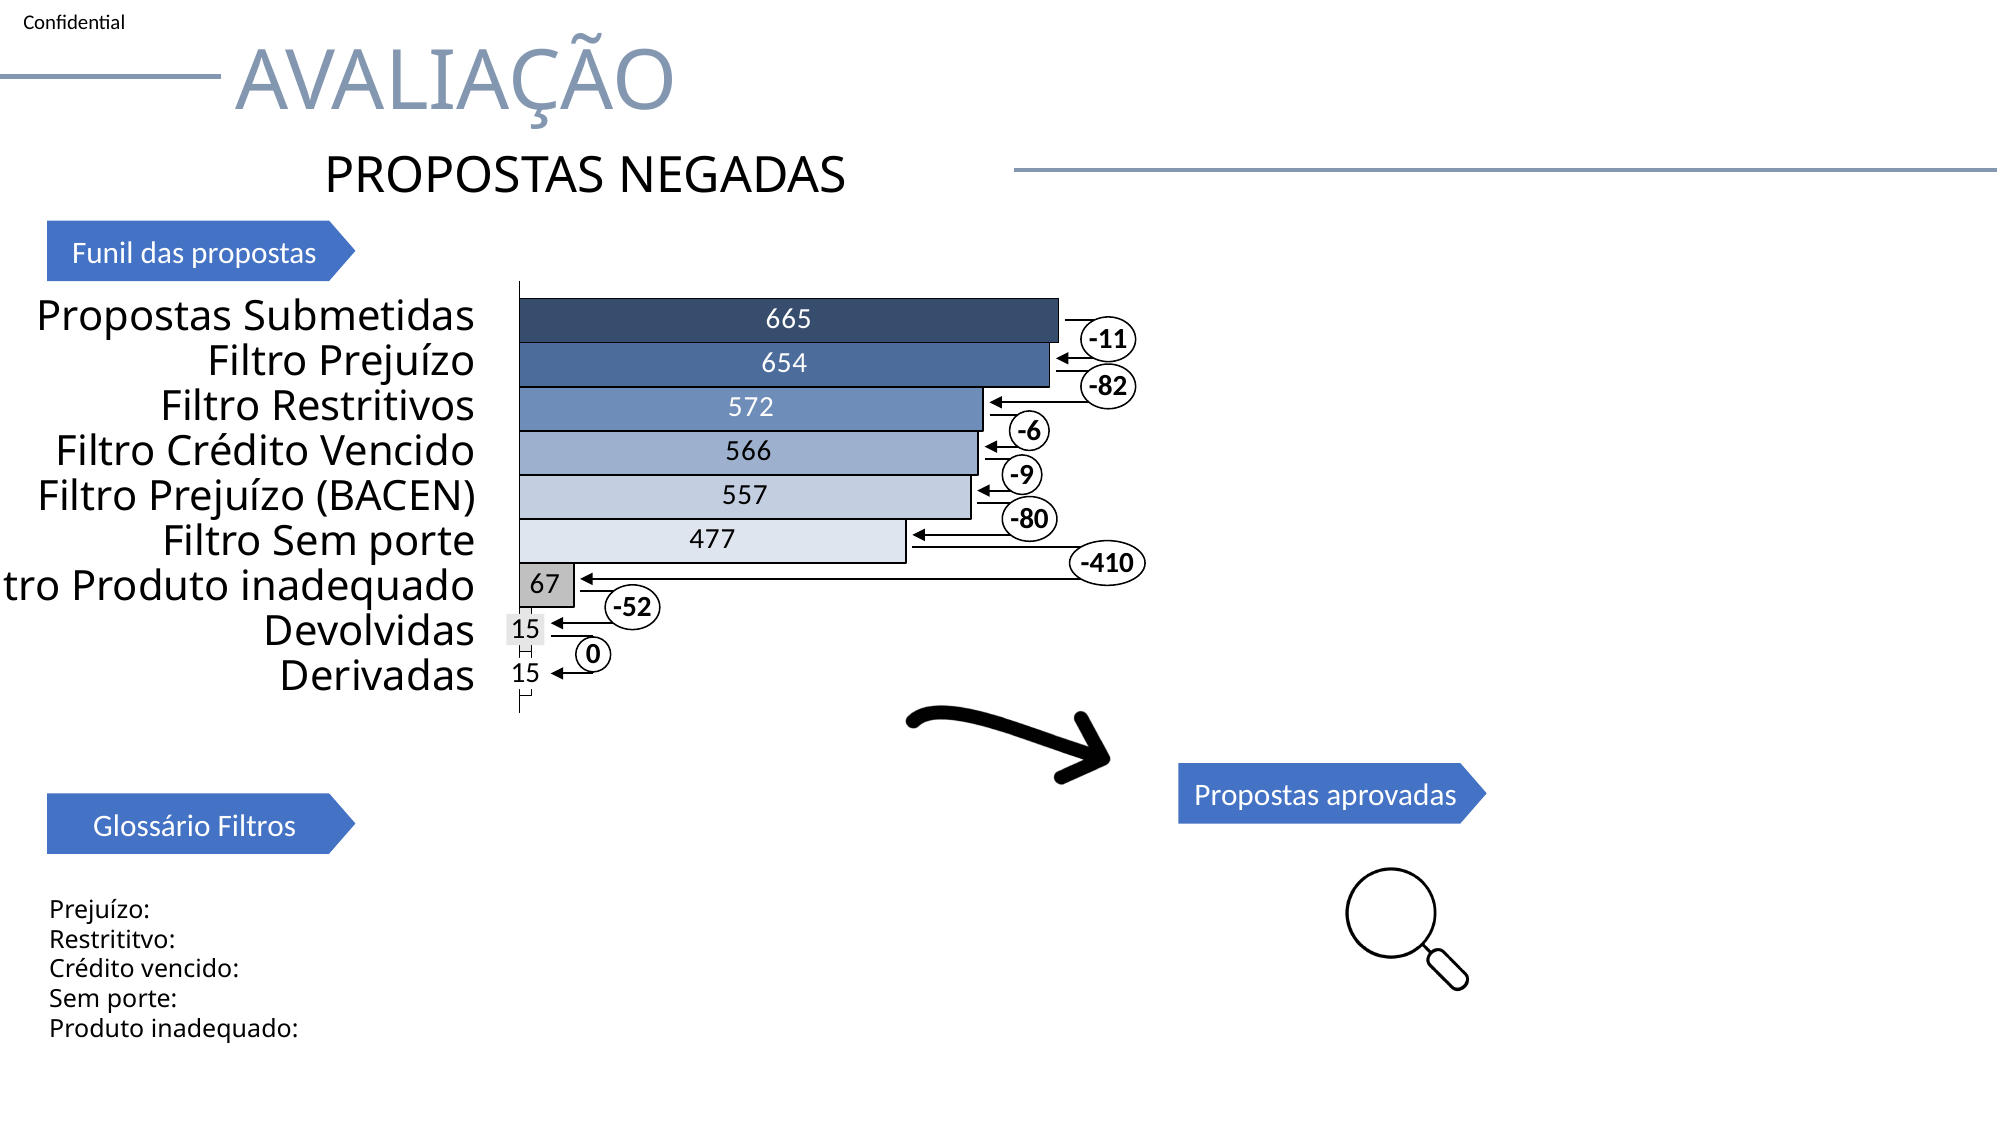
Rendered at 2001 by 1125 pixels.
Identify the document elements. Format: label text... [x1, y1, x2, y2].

text_box -11 [1080, 321, 1108, 358]
picture [1332, 853, 1483, 1004]
text_box Funil das propostas [46, 219, 357, 283]
text_box -82 [1080, 371, 1108, 402]
text_box -410 [1073, 548, 1107, 578]
text_box Glossário Filtros [46, 792, 357, 855]
text_box Prejuízo: Restrititvo: Crédito vencido: Sem porte: Produto inadequado: [34, 885, 1088, 1051]
text_box -82 [1089, 364, 1136, 409]
text_box AVALIAÇÃO [220, 18, 1389, 134]
text_box -410 [1080, 540, 1146, 586]
text_box -11 [1094, 316, 1136, 362]
text_box PROPOSTAS NEGADAS [309, 134, 1059, 330]
chart [505, 267, 1073, 727]
picture [861, 617, 1153, 867]
text_box Propostas aprovadas [1177, 762, 1489, 825]
text_box Propostas Submetidas Filtro Prejuízo Filtro Restritivos Filtro Crédito Vencido Filtro Prejuízo (BACEN) Filtro Sem porte Filtro Produto inadequado Devolvidas Derivadas [27, 294, 476, 700]
